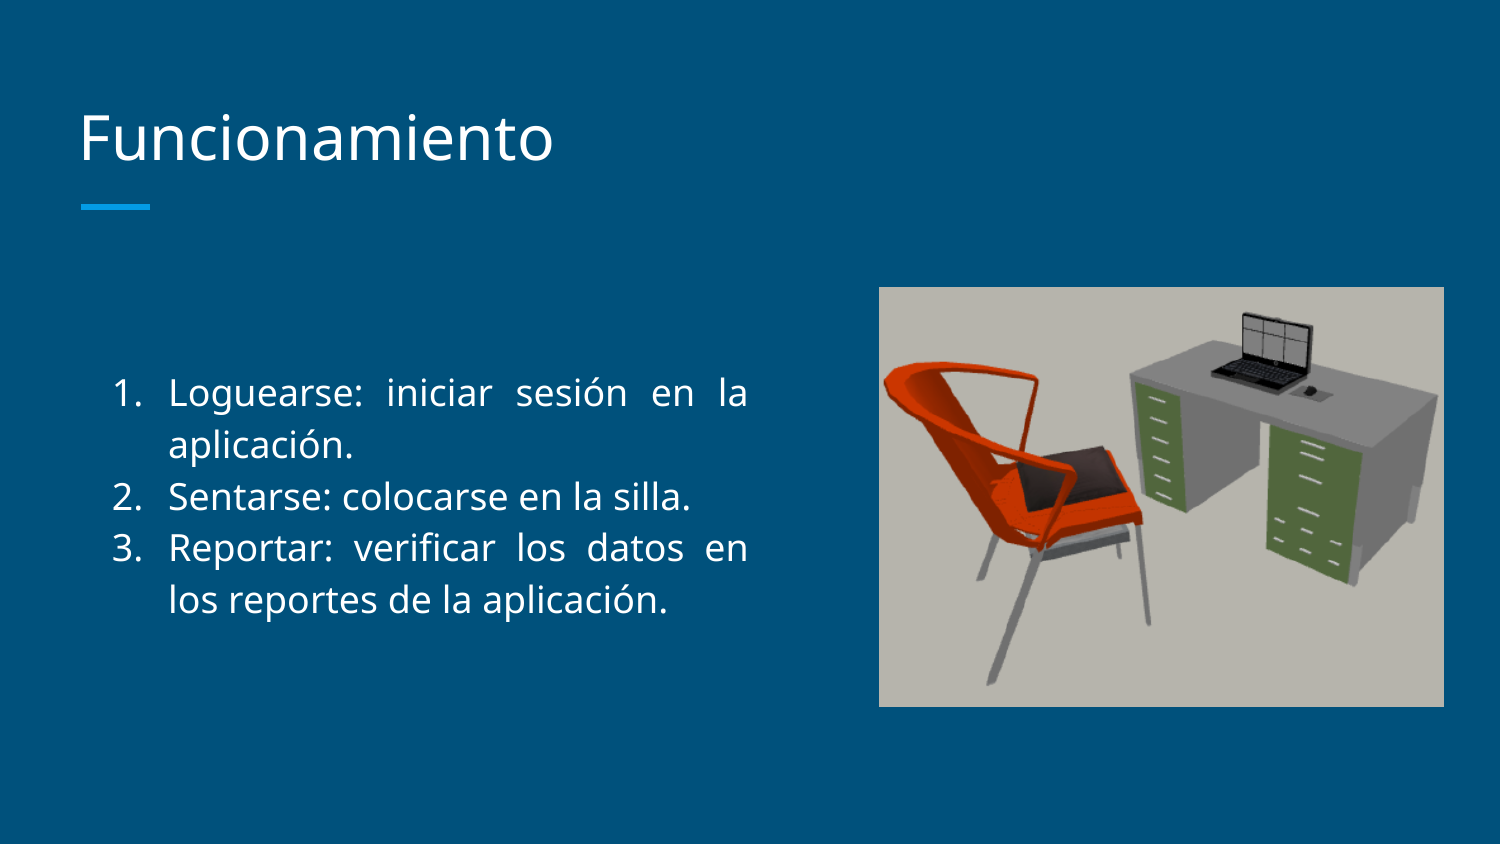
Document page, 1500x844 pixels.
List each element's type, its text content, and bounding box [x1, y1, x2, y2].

title Funcionamiento [63, 75, 1437, 188]
picture [880, 288, 1443, 706]
list Loguearse: iniciar sesión en la aplicación. Sentarse: colocarse en la silla. Reportar: verificar los datos en los reportes de la aplicación. [78, 347, 765, 647]
